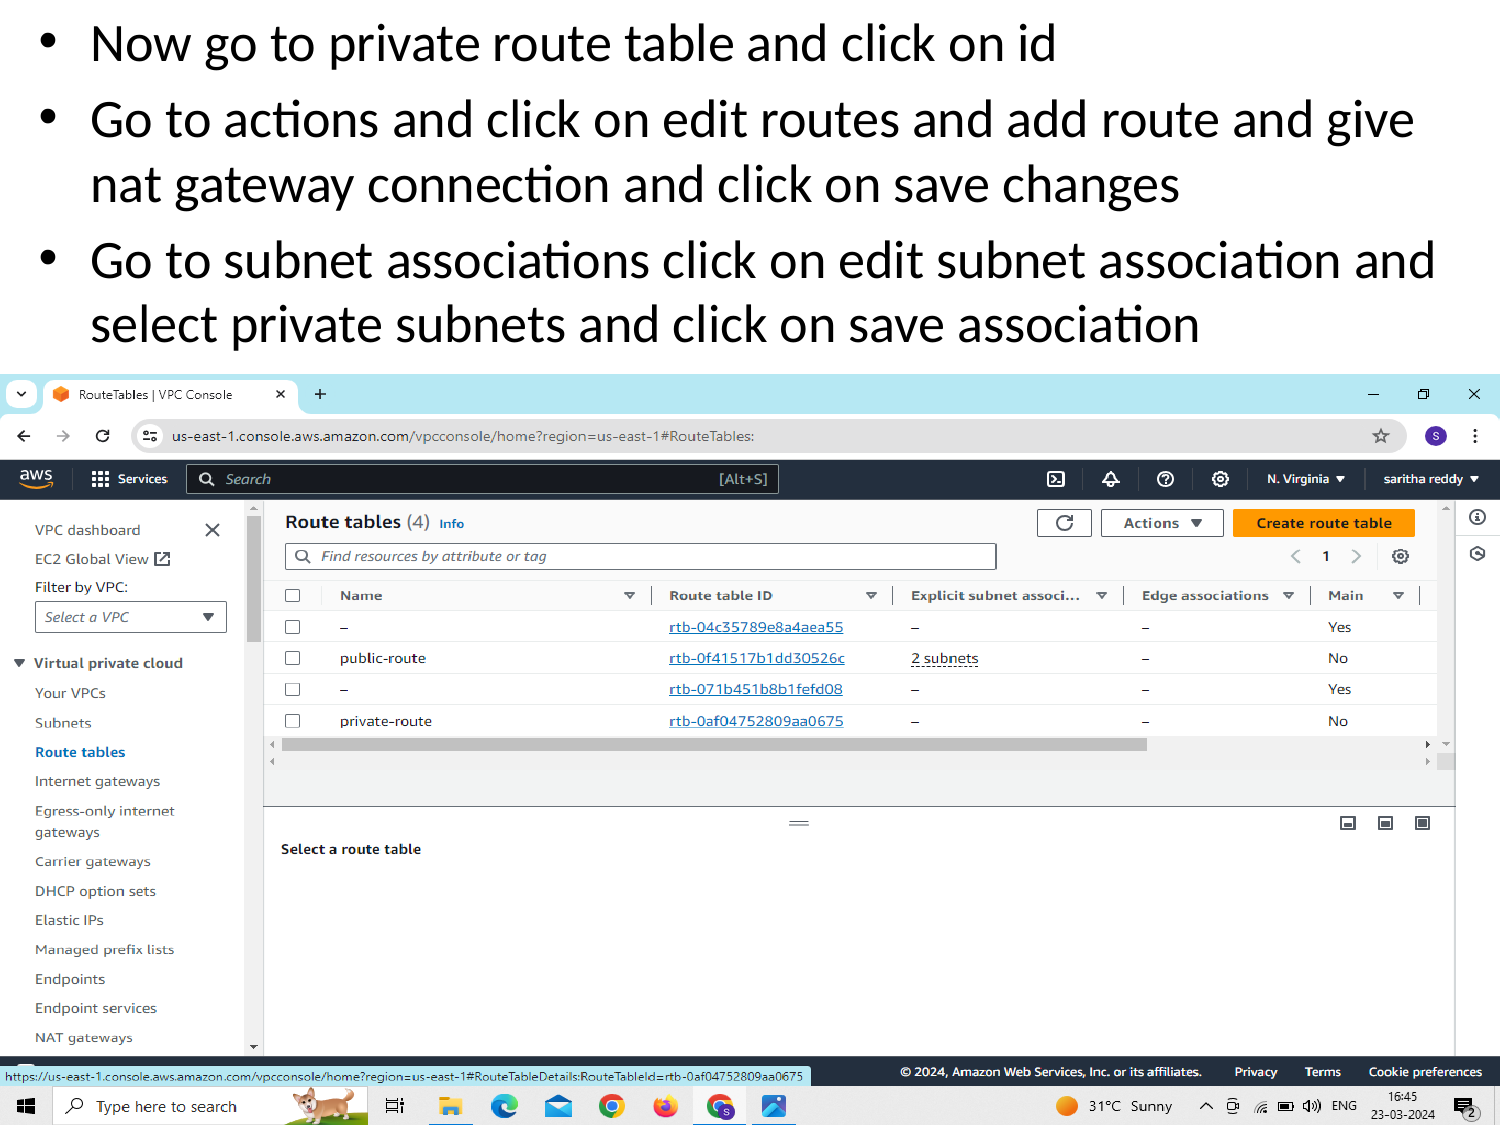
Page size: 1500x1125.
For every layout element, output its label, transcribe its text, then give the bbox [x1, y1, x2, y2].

list Now go to private route table and click on id Go to actions and click on edit routes and add route and give nat gateway connection and click on save changes Go to subnet associations click on edit subnet association and select private subnets and click on save association [23, 0, 1500, 364]
picture [0, 374, 1500, 1125]
